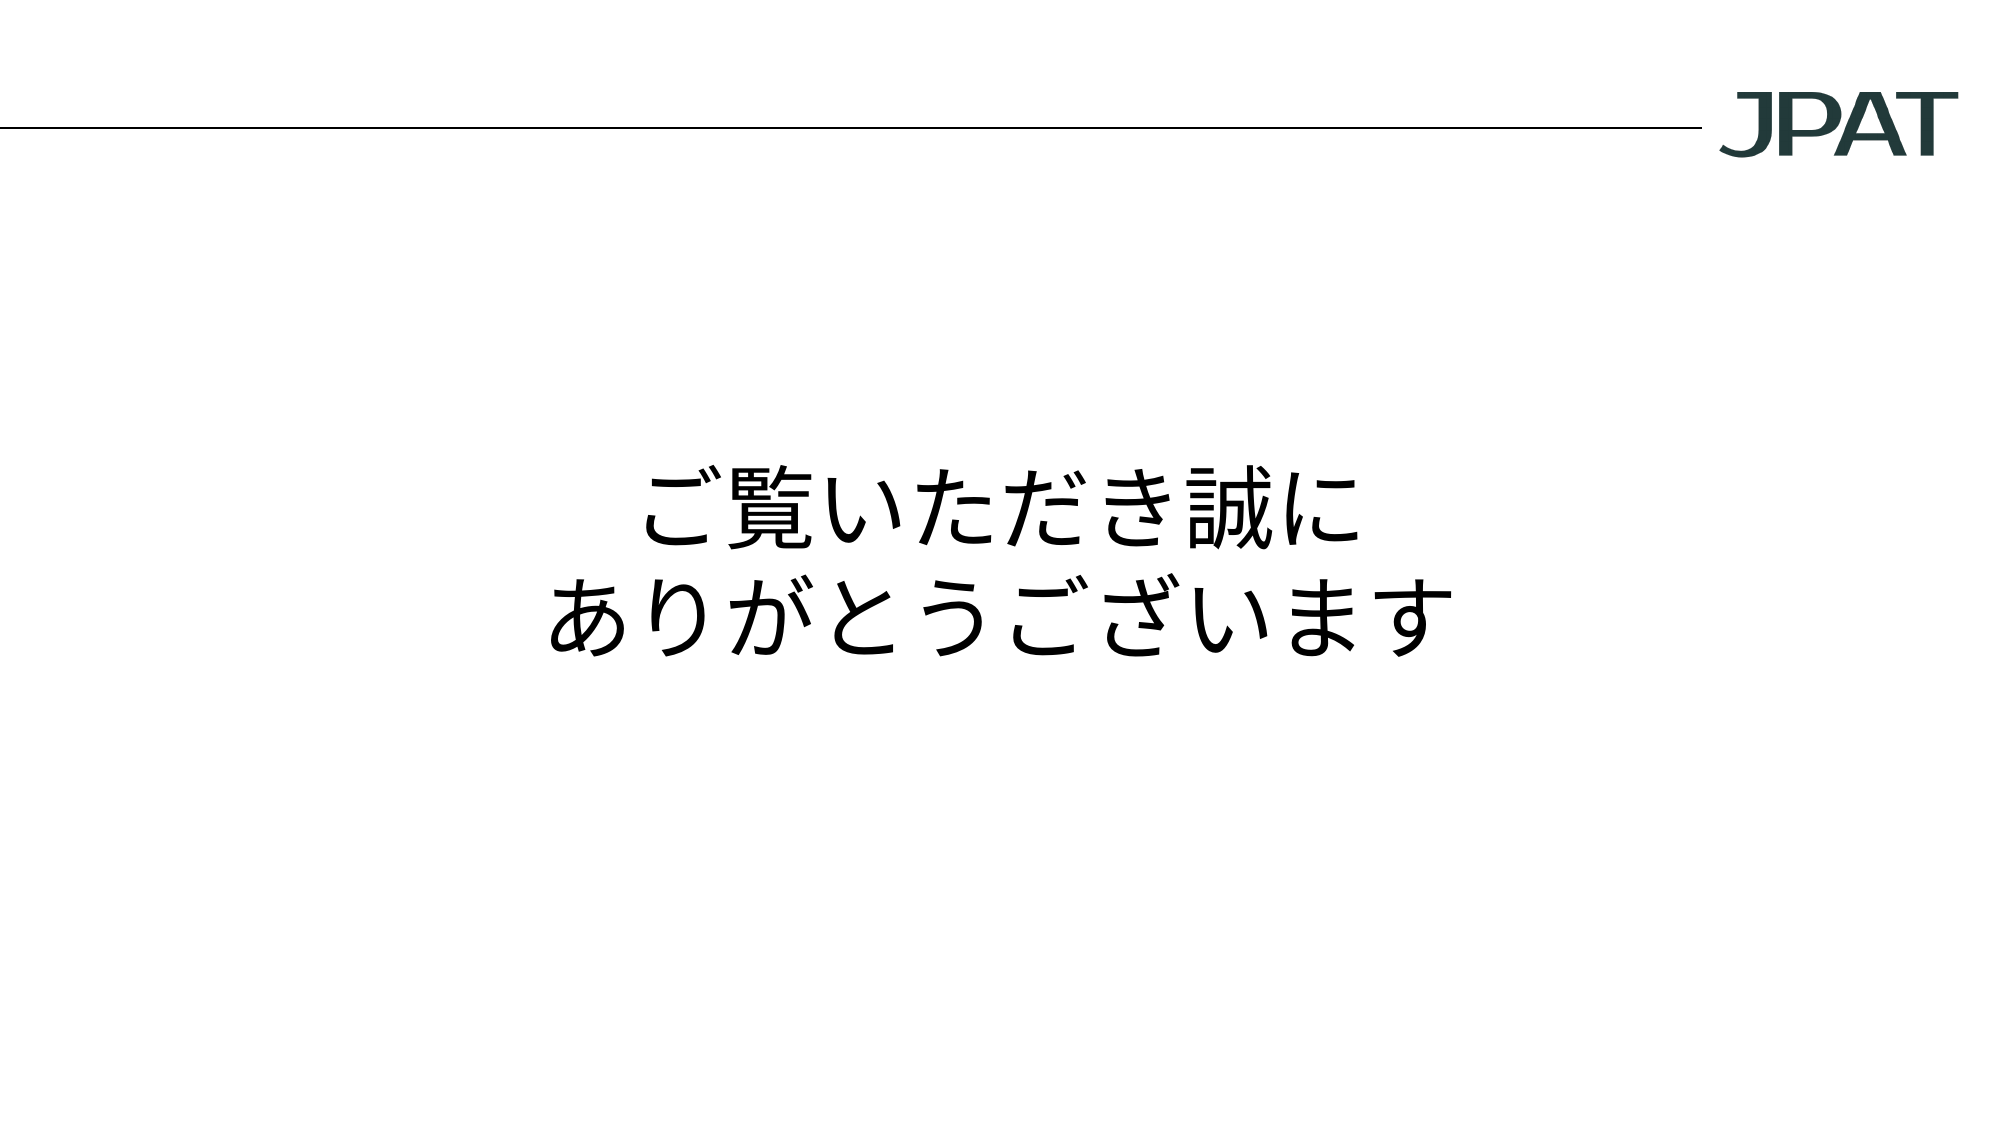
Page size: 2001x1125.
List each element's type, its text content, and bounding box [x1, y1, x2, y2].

text_box ご覧いただき誠に ありがとうございます [452, 443, 1548, 679]
picture [1689, 0, 1989, 274]
